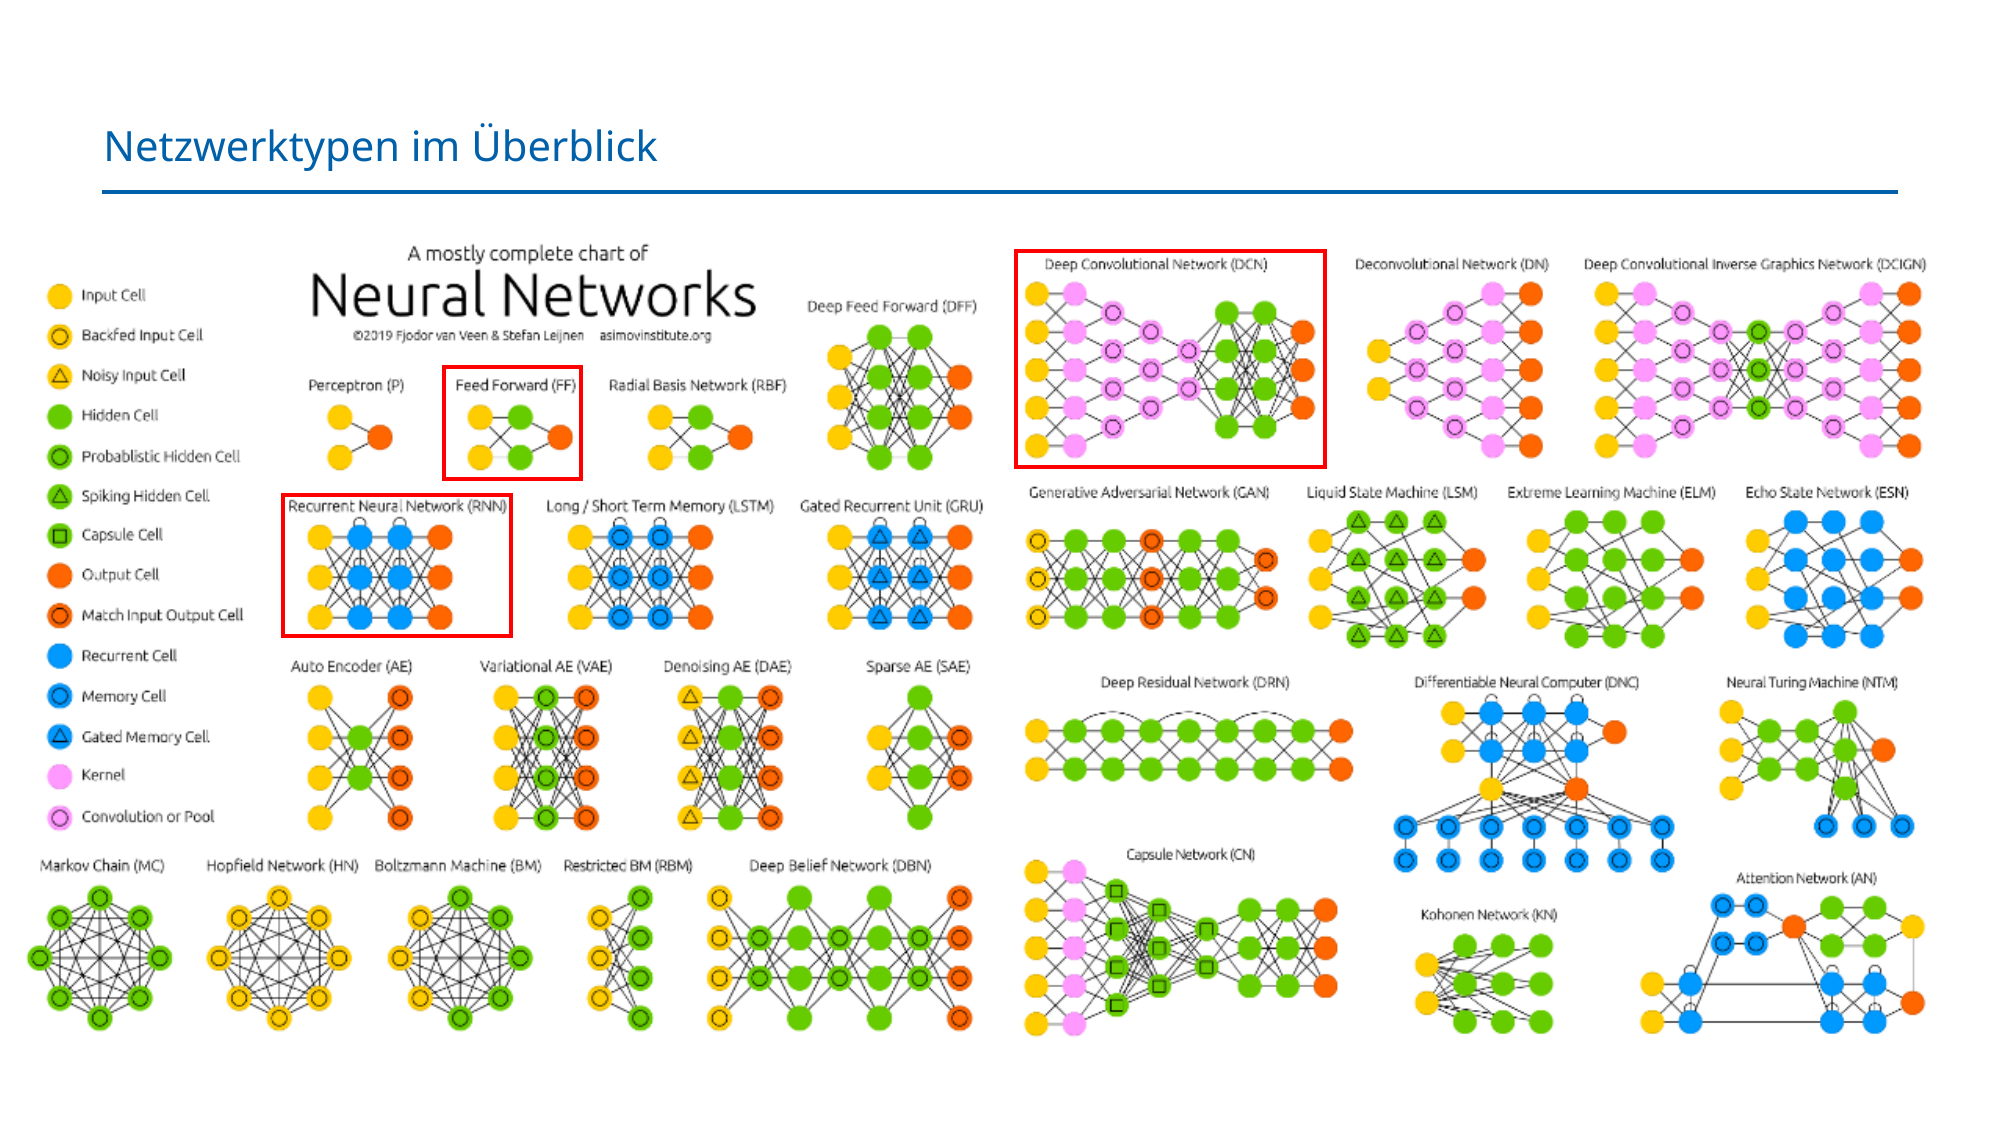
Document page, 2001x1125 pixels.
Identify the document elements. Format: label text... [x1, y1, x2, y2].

picture [0, 217, 1935, 1046]
list Netzwerktypen im Überblick [103, 116, 1898, 173]
